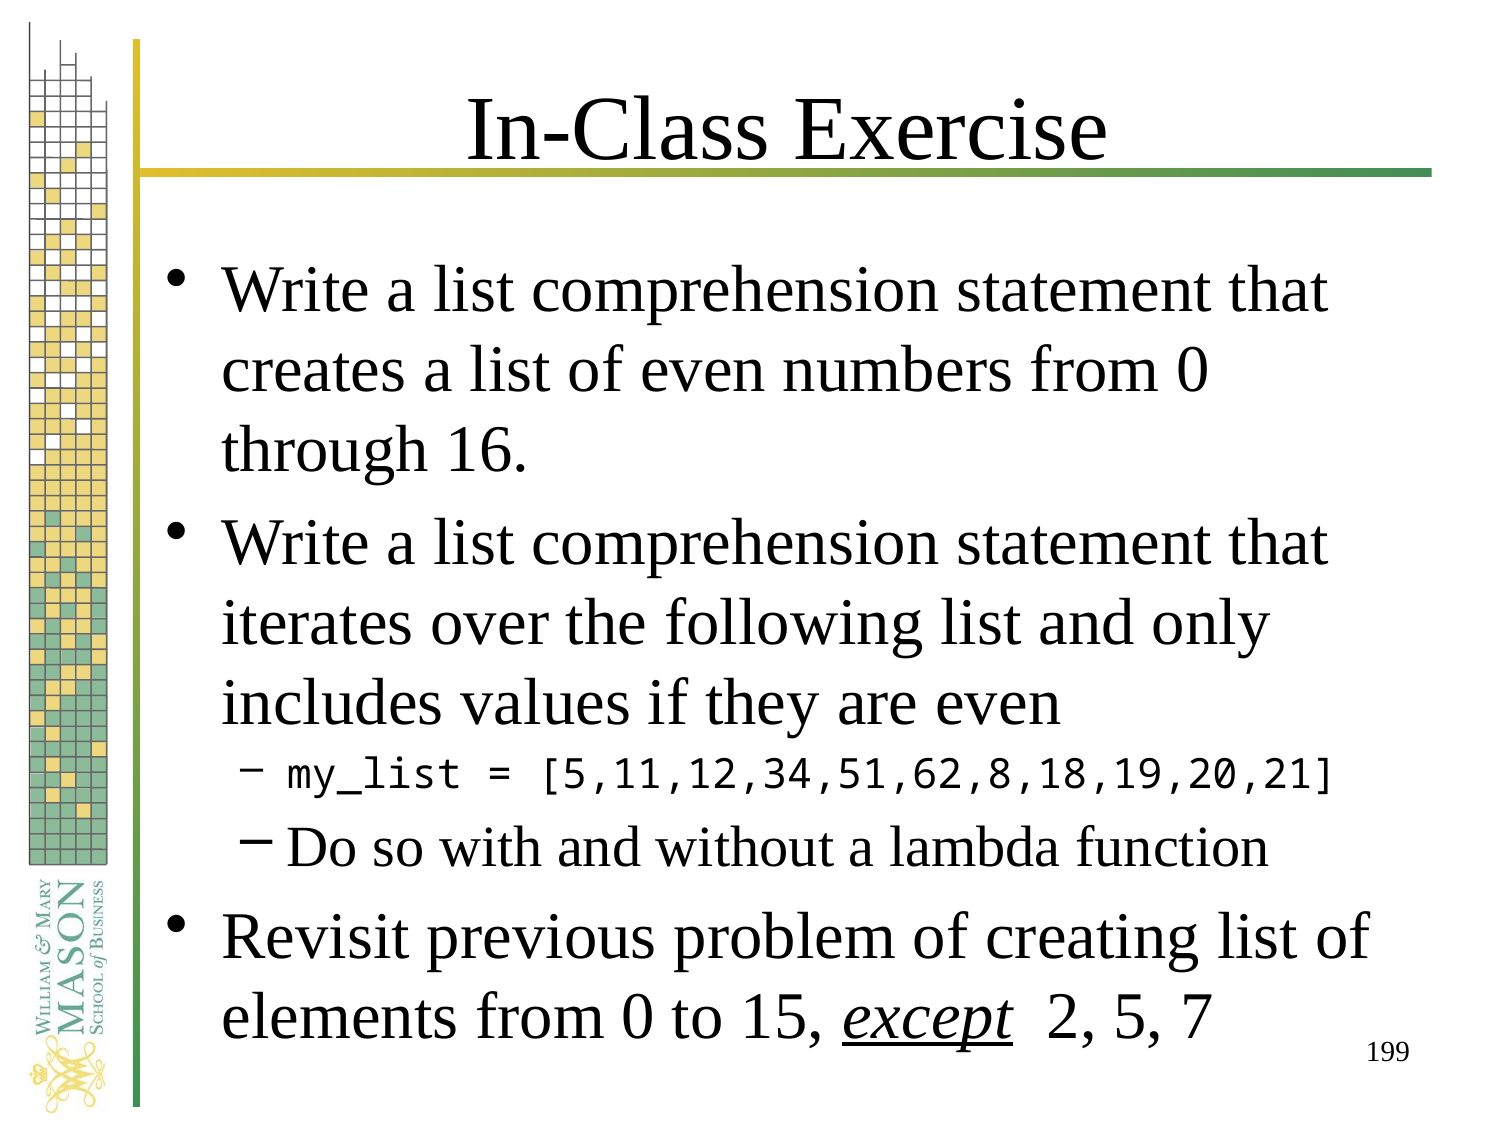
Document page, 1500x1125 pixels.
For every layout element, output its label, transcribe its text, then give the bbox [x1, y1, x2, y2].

title In-Class Exercise [150, 45, 1425, 200]
slide_number 199 [1048, 1024, 1426, 1103]
list Write a list comprehension statement that creates a list of even numbers from 0 through 16. Write a list comprehension statement that iterates over the following list and only includes values if they are even my_list = [5,11,12,34,51,62,8,18,19,20,21] Do so with and without a lambda function Revisit previous problem of creating list of elements from 0 to 15, except 2, 5, 7 [150, 237, 1439, 1005]
table_cell Greater than [29, 879, 107, 1113]
